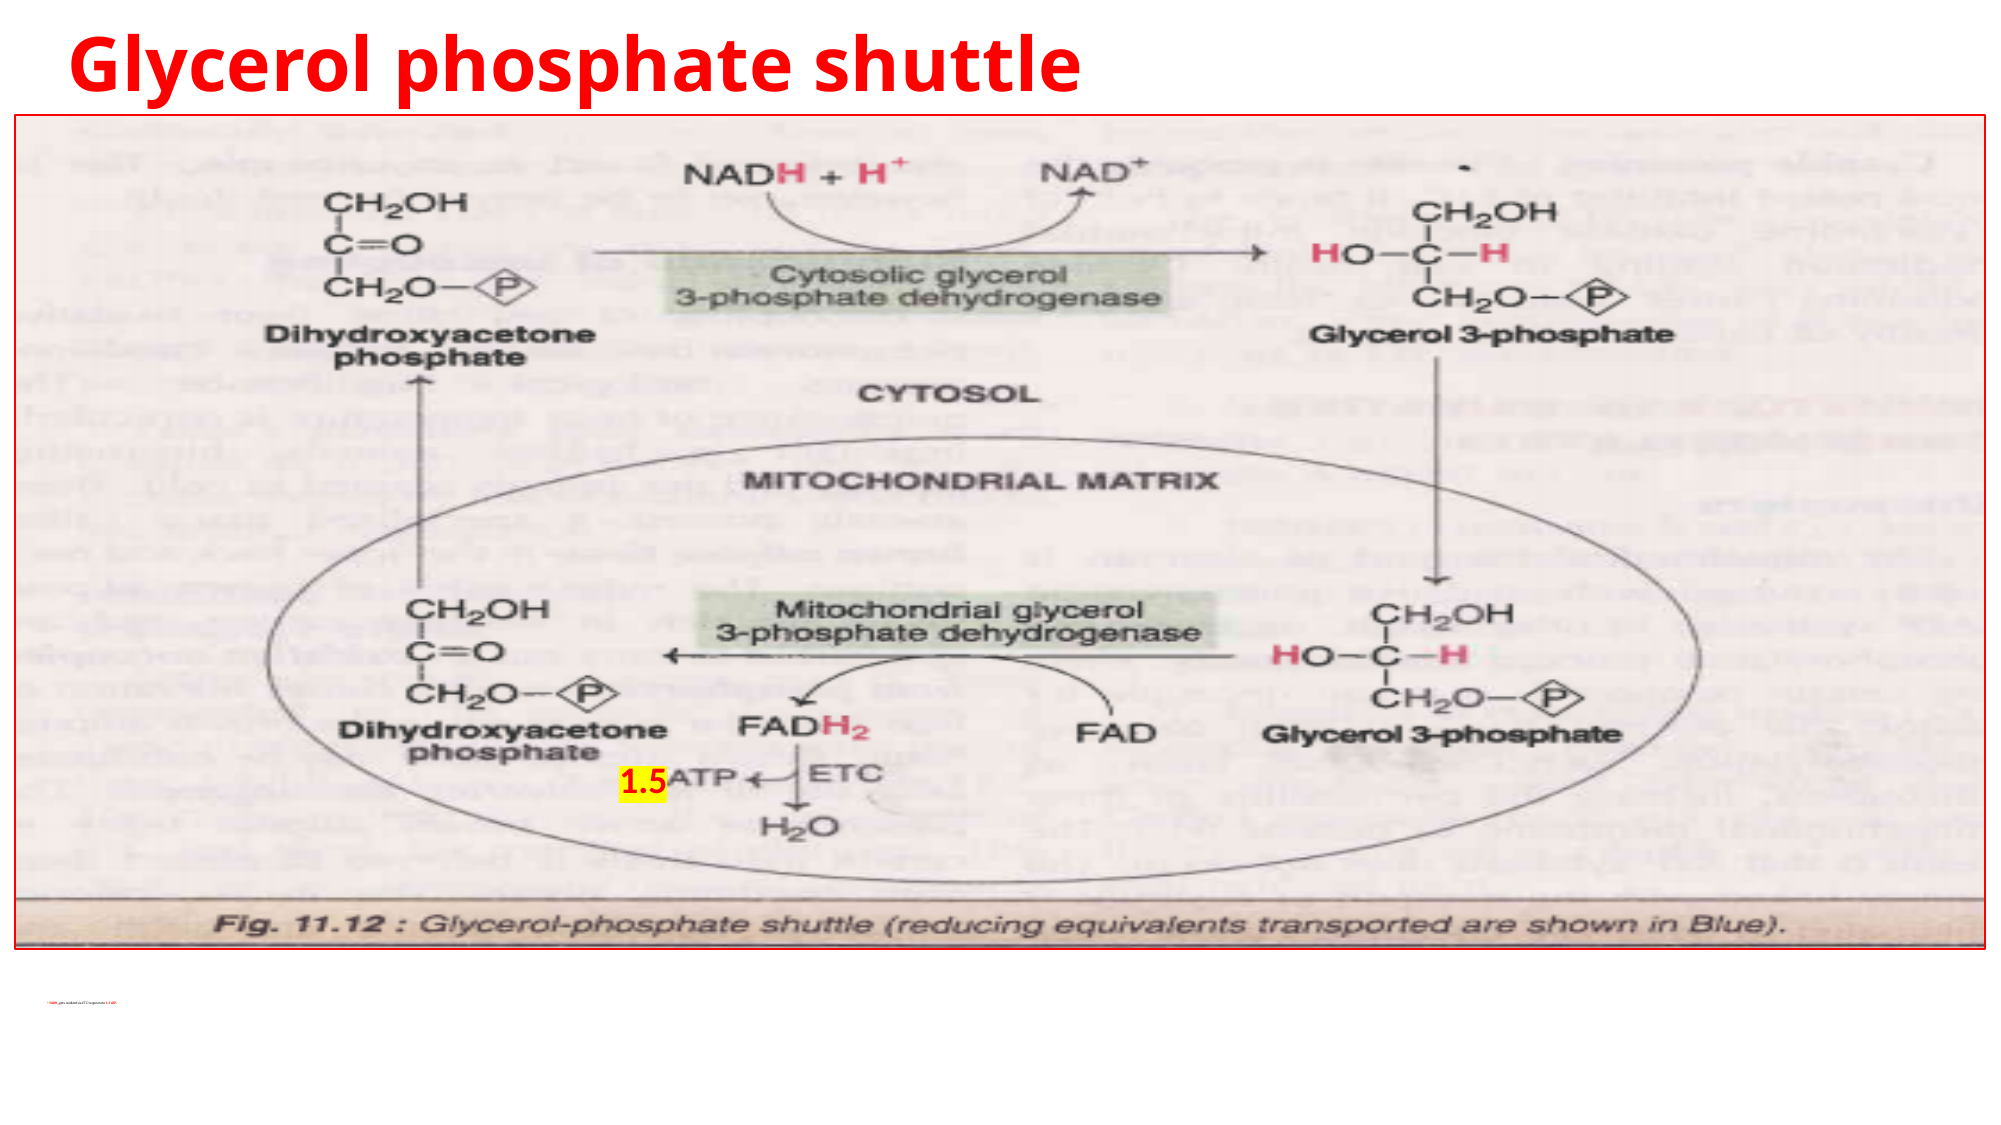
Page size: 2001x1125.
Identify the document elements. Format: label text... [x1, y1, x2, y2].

picture [15, 115, 1985, 949]
list FADH2 gets oxidized via ETC to generate 1.5 ATP. [32, 993, 1863, 1014]
title Glycerol phosphate shuttle [52, 18, 1863, 114]
